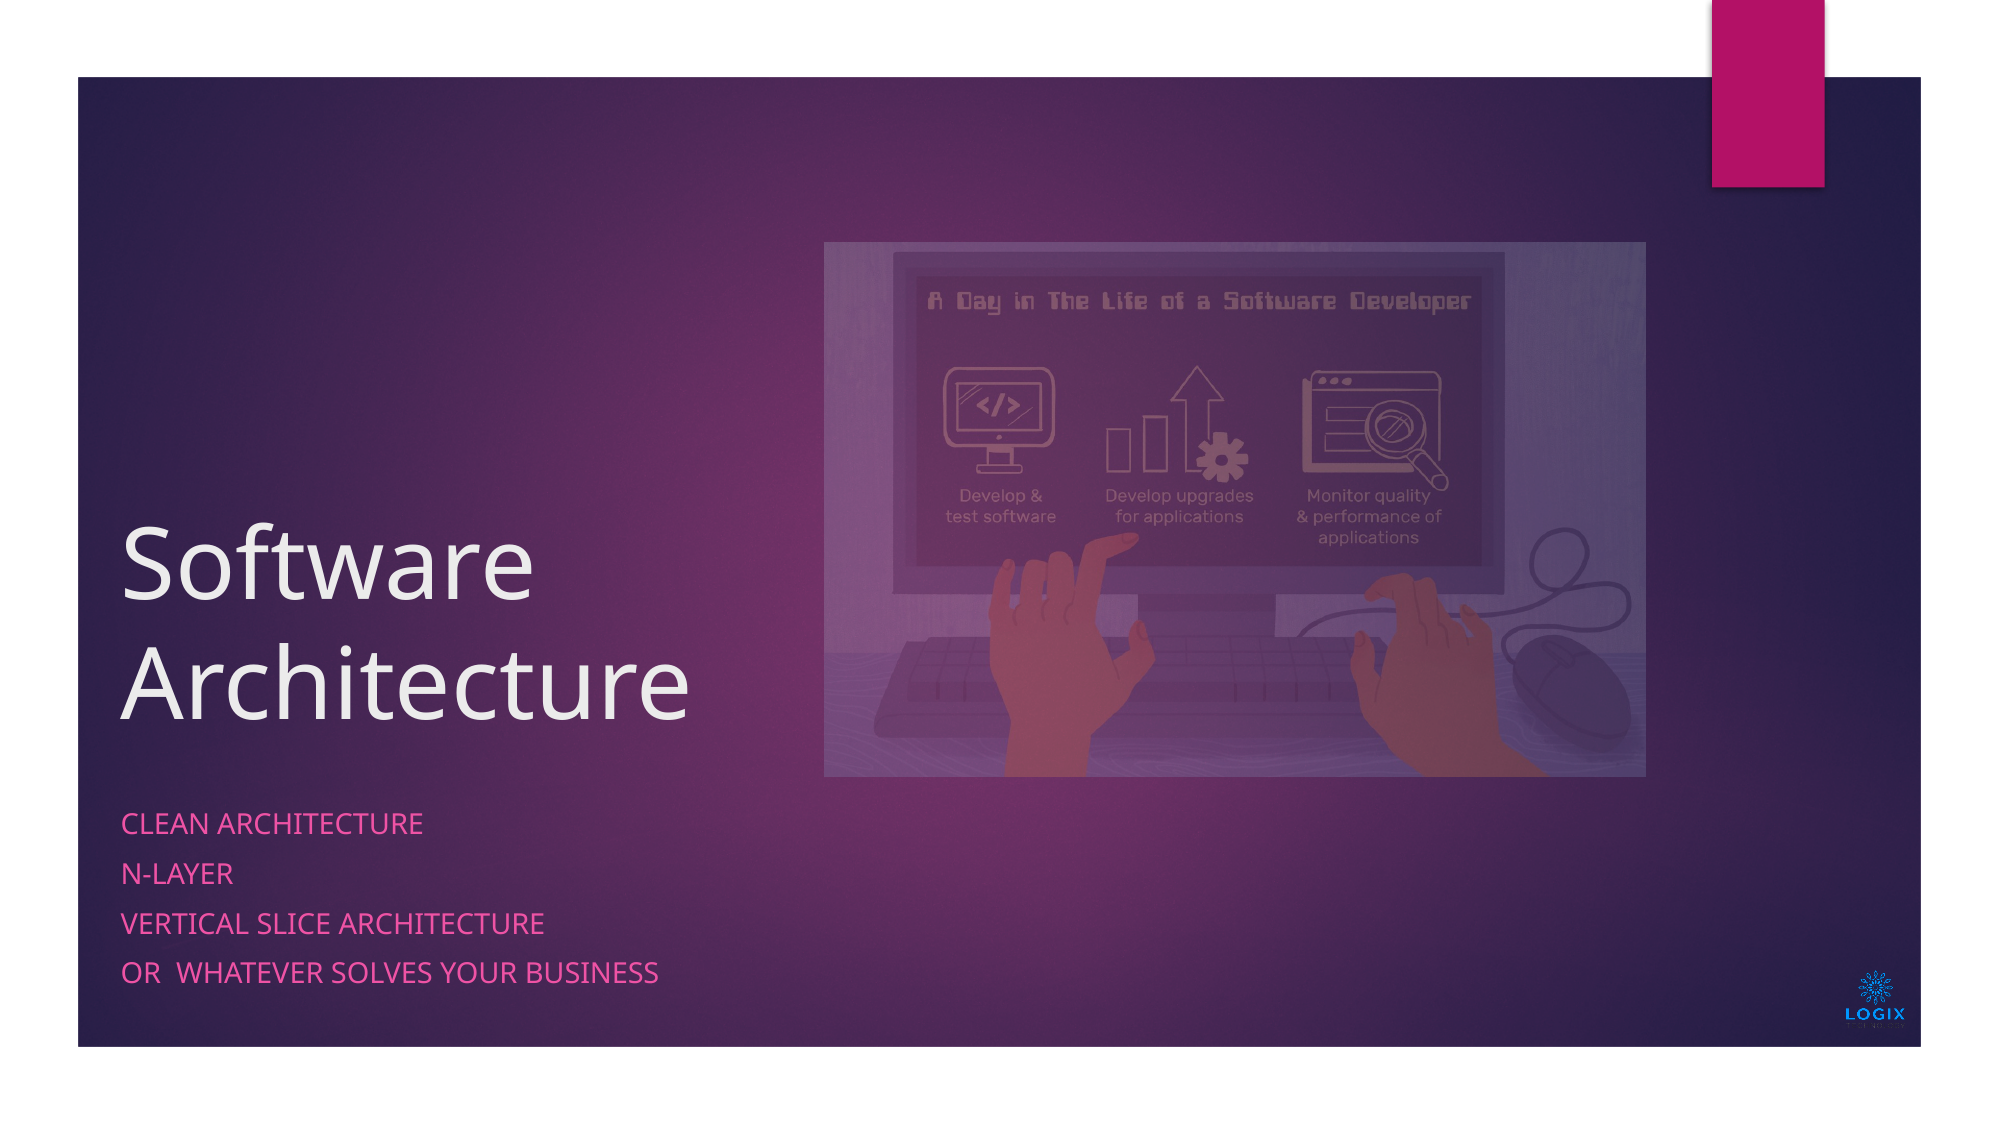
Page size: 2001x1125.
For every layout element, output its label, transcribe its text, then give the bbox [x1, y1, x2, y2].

picture [824, 241, 1647, 777]
picture [1846, 970, 1905, 1029]
title Software Architecture [105, 213, 739, 747]
subtitle Clean Architecture N-Layer Vertical Slice Architecture Or Whatever solves your business [105, 798, 739, 1000]
